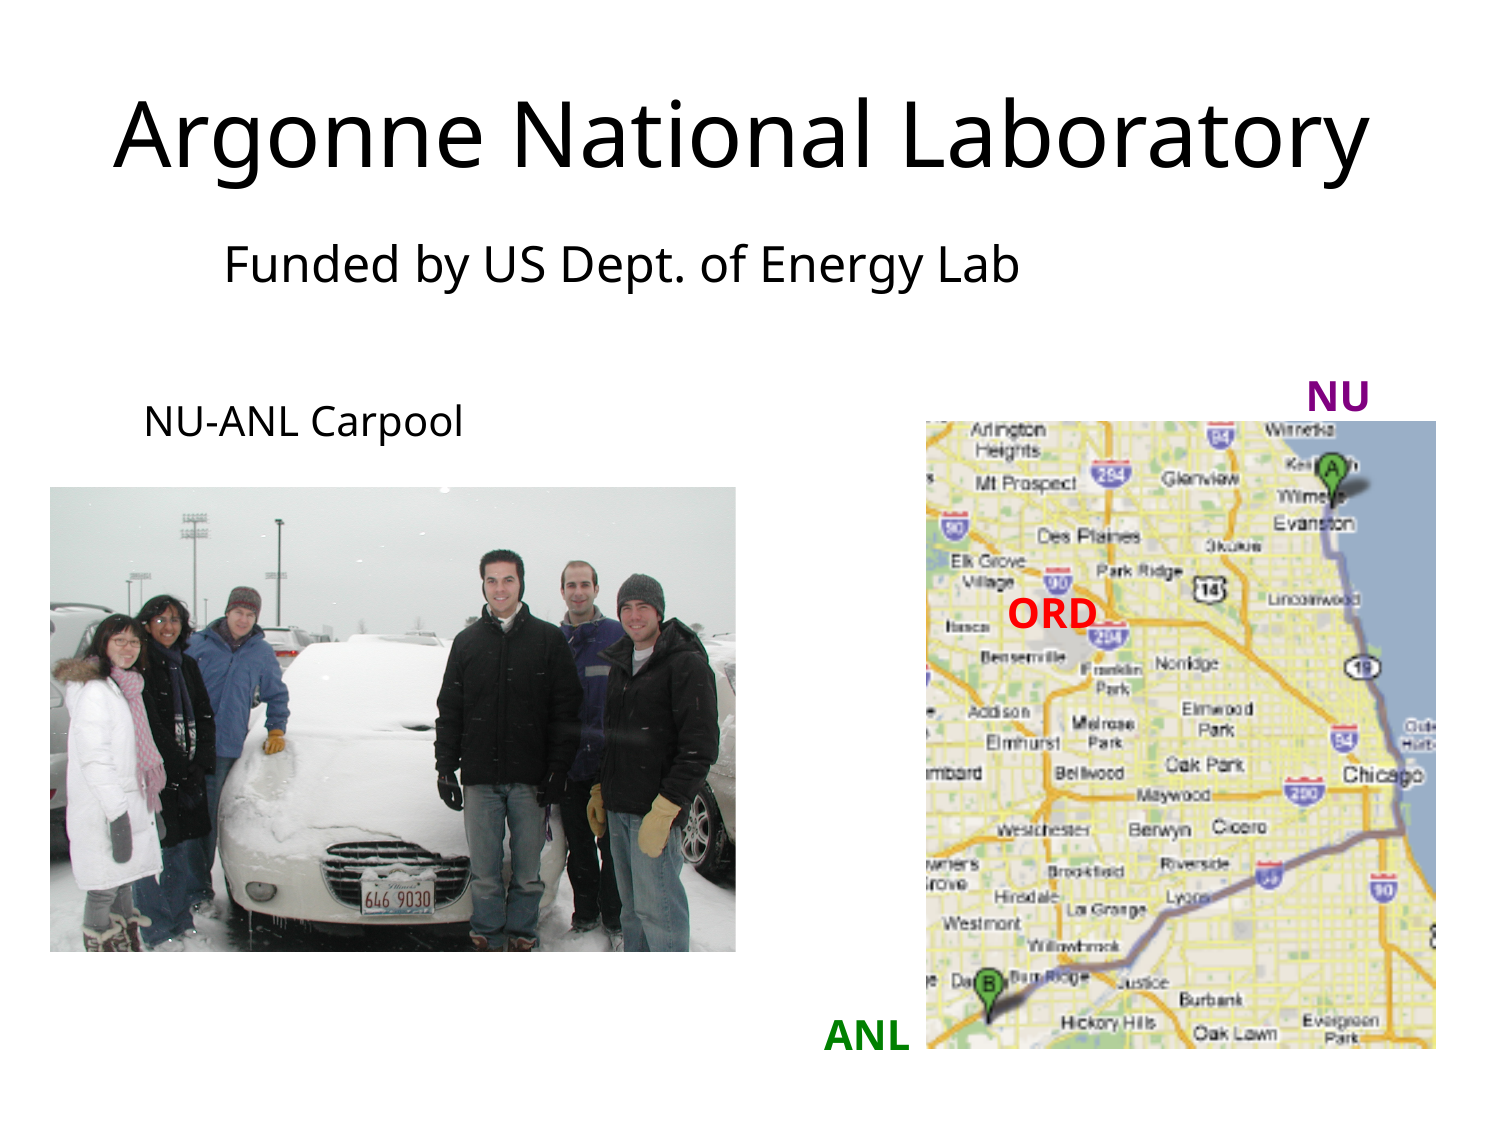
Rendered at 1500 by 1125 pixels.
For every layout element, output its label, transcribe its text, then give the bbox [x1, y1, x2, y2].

text_box ANL [809, 1001, 926, 1067]
text_box NU-ANL Carpool [128, 387, 480, 453]
title Argonne National Laboratory [12, 37, 1473, 225]
text_box Funded by US Dept. of Energy Lab [208, 224, 1037, 300]
picture [926, 421, 1437, 1050]
text_box NU [1290, 362, 1387, 419]
picture [49, 487, 736, 952]
